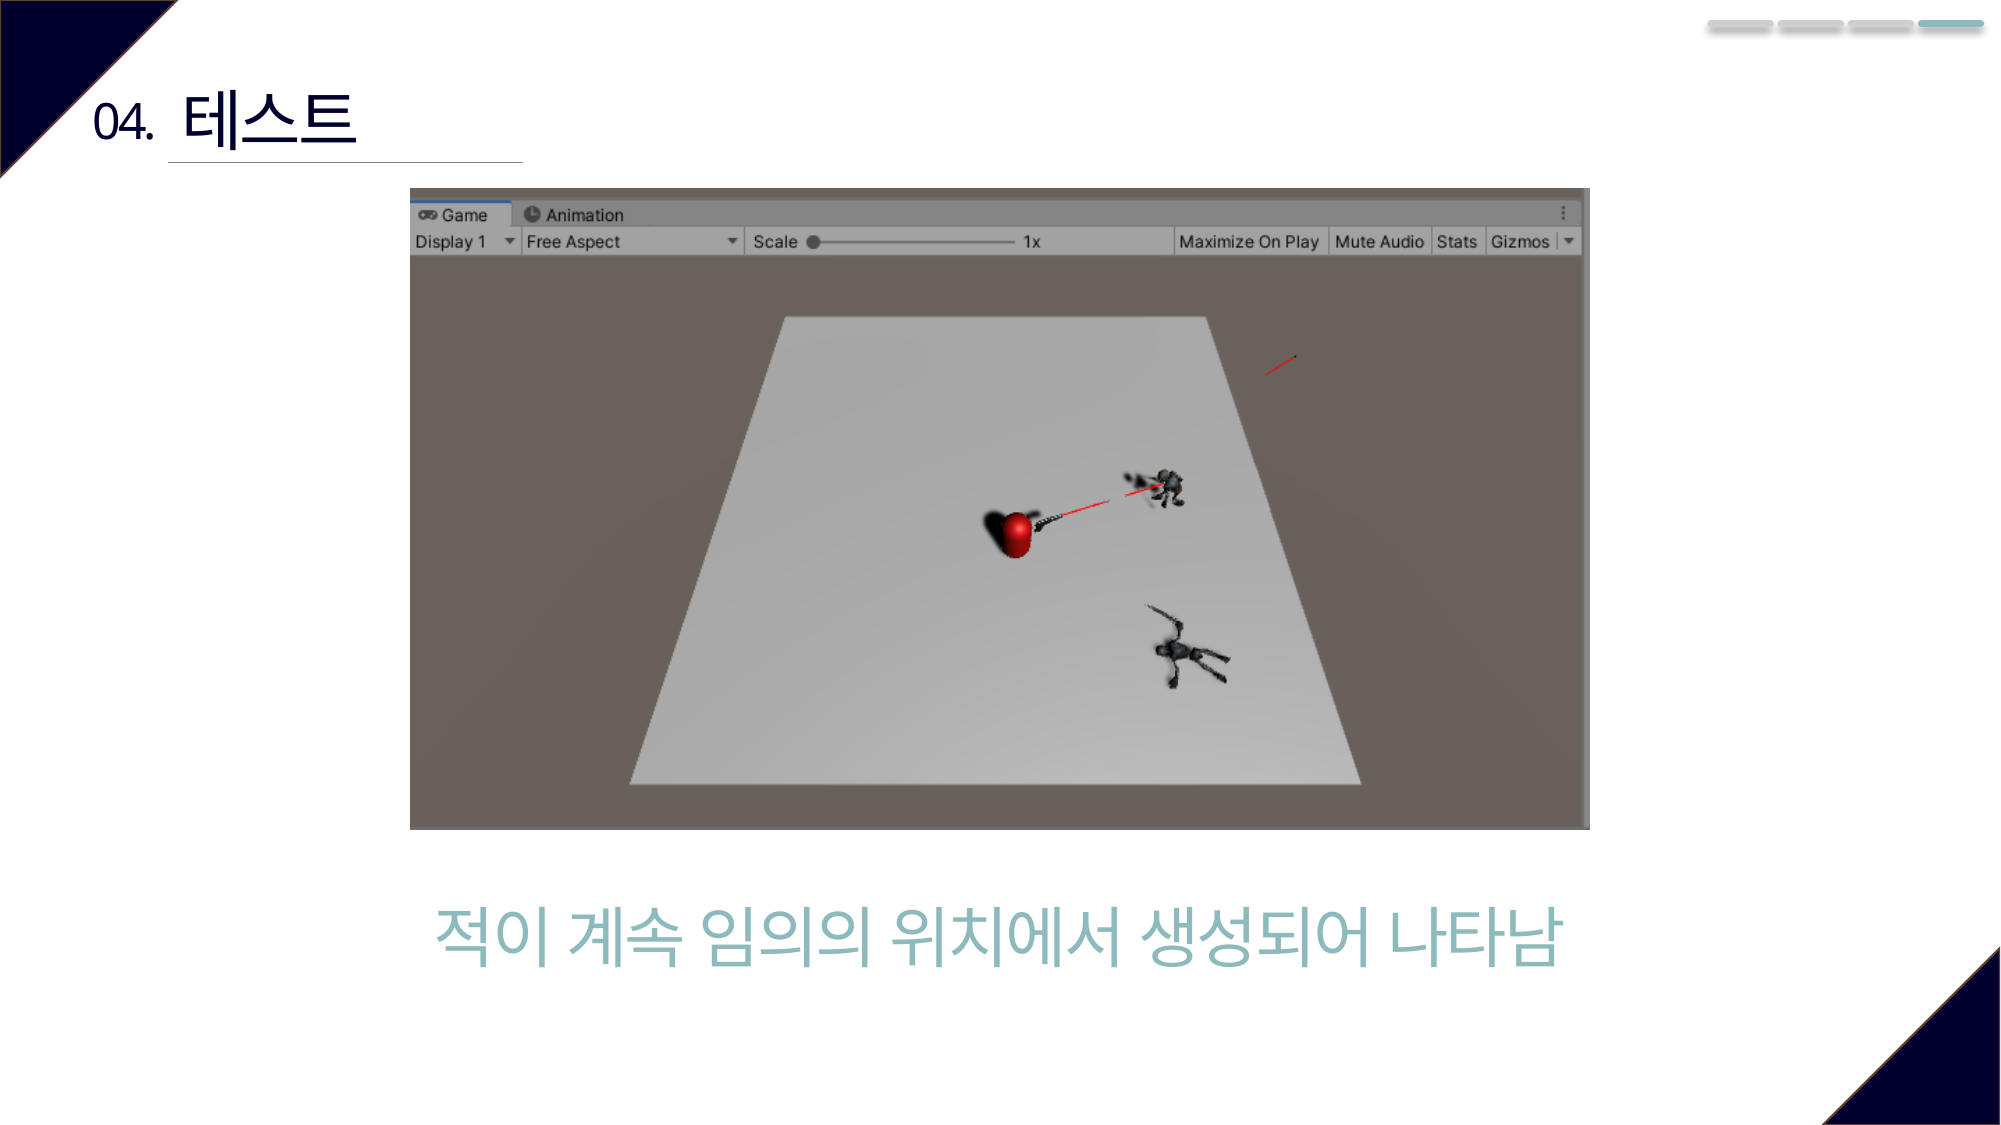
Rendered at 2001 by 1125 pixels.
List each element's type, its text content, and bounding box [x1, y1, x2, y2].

text_box 테스트 [166, 71, 375, 167]
text_box 적이 계속 임의의 위치에서 생성되어 나타남 [388, 888, 1612, 984]
text_box 04. [78, 81, 172, 157]
picture [410, 188, 1590, 830]
